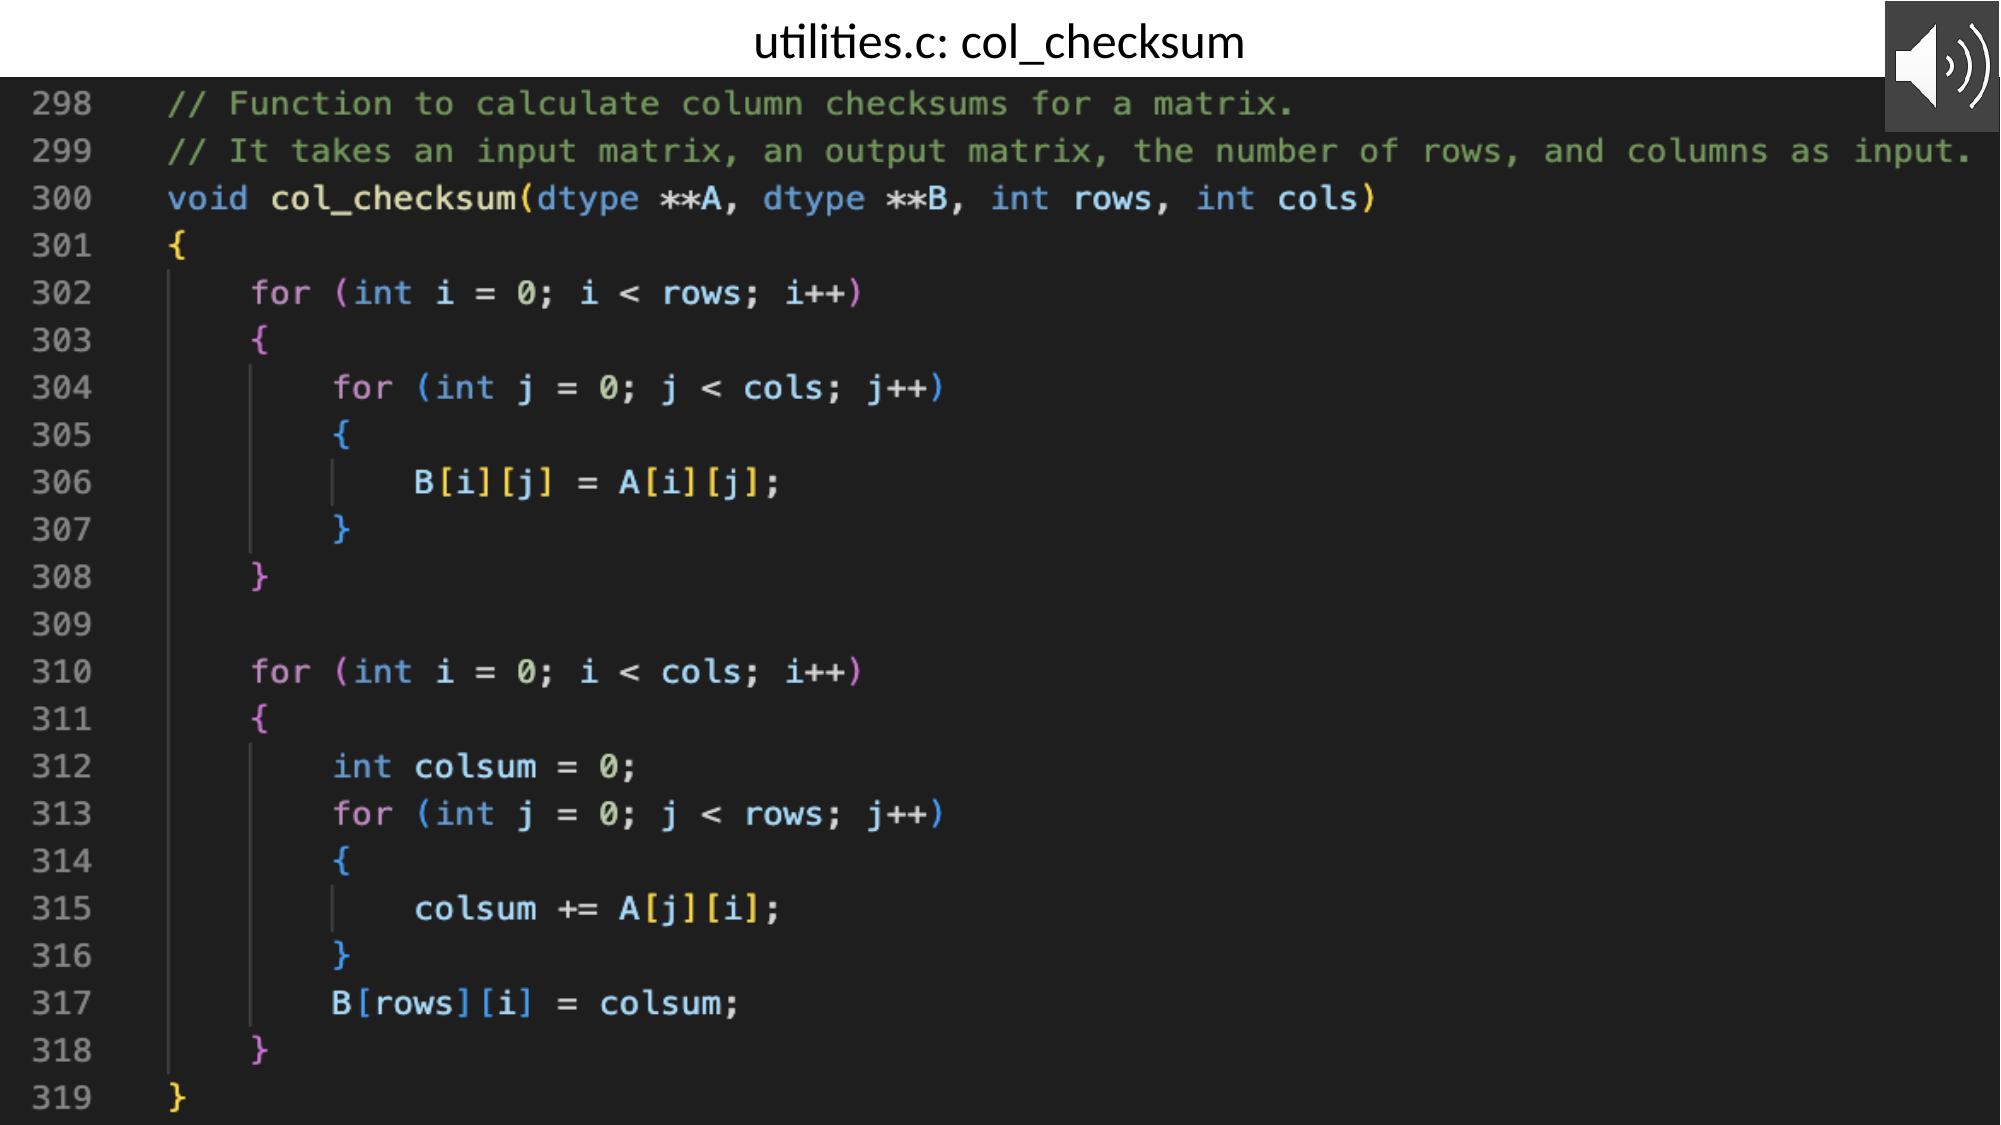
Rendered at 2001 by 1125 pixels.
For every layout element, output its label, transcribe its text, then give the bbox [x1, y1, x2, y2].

picture [0, 0, 2000, 1125]
text_box utilities.c: col_checksum [738, 1, 1262, 77]
